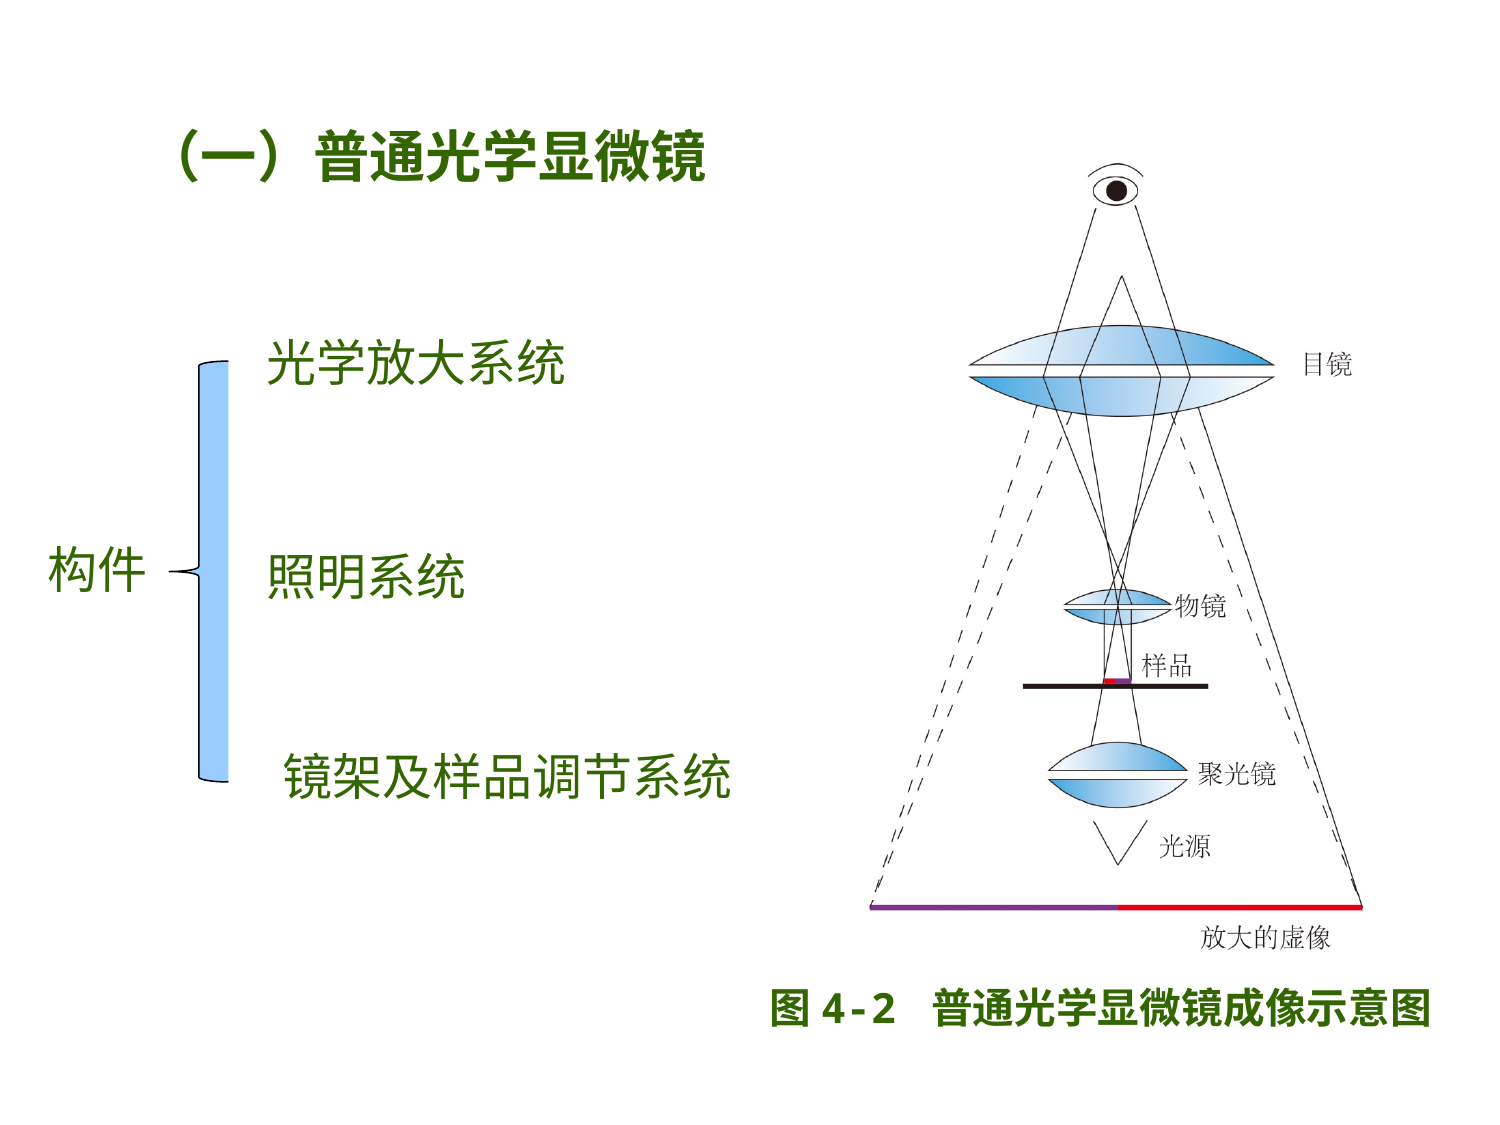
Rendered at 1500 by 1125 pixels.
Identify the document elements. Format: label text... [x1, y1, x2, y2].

text_box 构件 [32, 530, 163, 606]
text_box [169, 361, 229, 782]
picture [830, 163, 1386, 969]
text_box 照明系统 [251, 538, 482, 614]
text_box （一）普通光学显微镜 [144, 121, 1171, 238]
text_box 光学放大系统 [252, 324, 582, 399]
text_box 图4-2 普通光学显微镜成像示意图 [754, 974, 1447, 1039]
text_box 镜架及样品调节系统 [267, 737, 748, 813]
